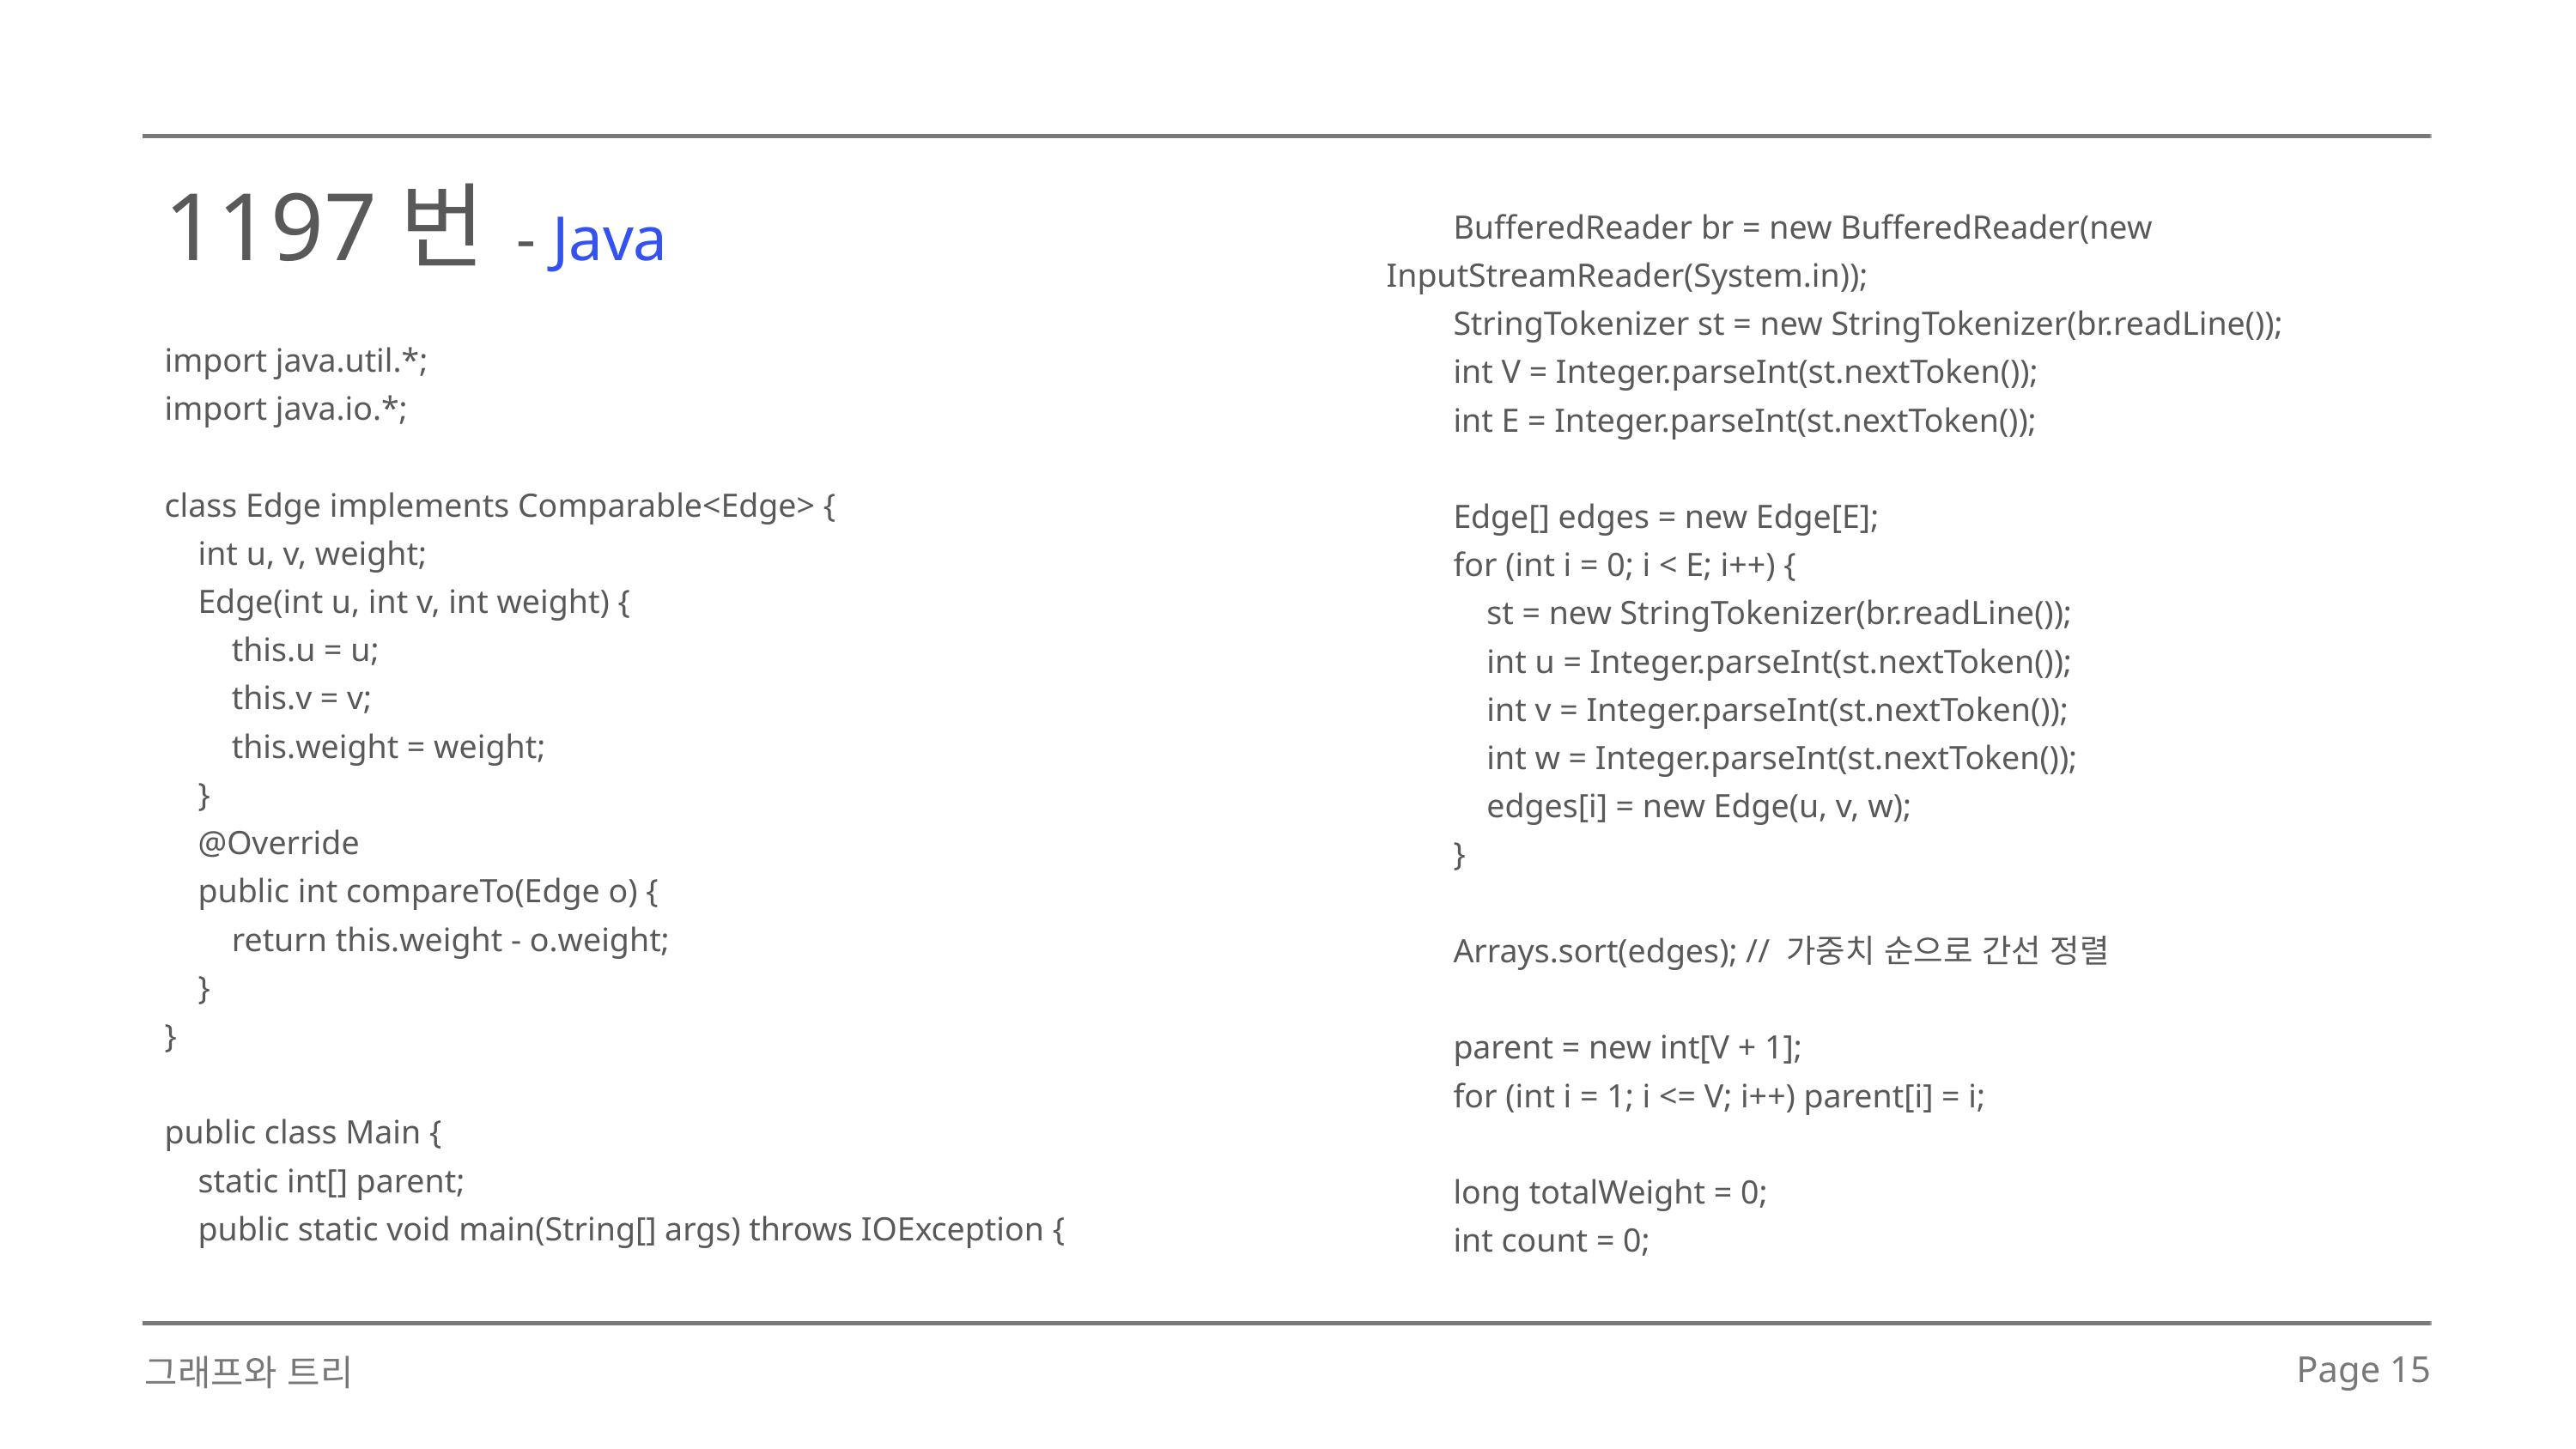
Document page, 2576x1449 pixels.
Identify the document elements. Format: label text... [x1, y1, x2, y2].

picture [143, 1321, 2432, 1325]
text_box Page 15 [2293, 1344, 2432, 1395]
text_box 그래프와 트리 [144, 1348, 543, 1399]
text_box BufferedReader br = new BufferedReader(new InputStreamReader(System.in)); StringTokenizer st = new StringTokenizer(br.readLine()); int V = Integer.parseInt(st.nextToken()); int E = Integer.parseInt(st.nextToken()); Edge[] edges = new Edge[E]; for (int i = 0; i < E; i++) { st = new StringTokenizer(br.readLine()); int u = Integer.parseInt(st.nextToken()); int v = Integer.parseInt(st.nextToken()); int w = Integer.parseInt(st.nextToken()); edges[i] = new Edge(u, v, w); } Arrays.sort(edges); // 가중치 순으로 간선 정렬 parent = new int[V + 1]; for (int i = 1; i <= V; i++) parent[i] = i; long totalWeight = 0; int count = 0; [1386, 195, 2440, 1261]
text_box import java.util.*; import java.io.*; class Edge implements Comparable<Edge> { int u, v, weight; Edge(int u, int v, int weight) { this.u = u; this.v = v; this.weight = weight; } @Override public int compareTo(Edge o) { return this.weight - o.weight; } } public class Main { static int[] parent; public static void main(String[] args) throws IOException { [164, 329, 1218, 1249]
text_box 1197번 - Java [164, 157, 2488, 288]
picture [143, 133, 2432, 138]
